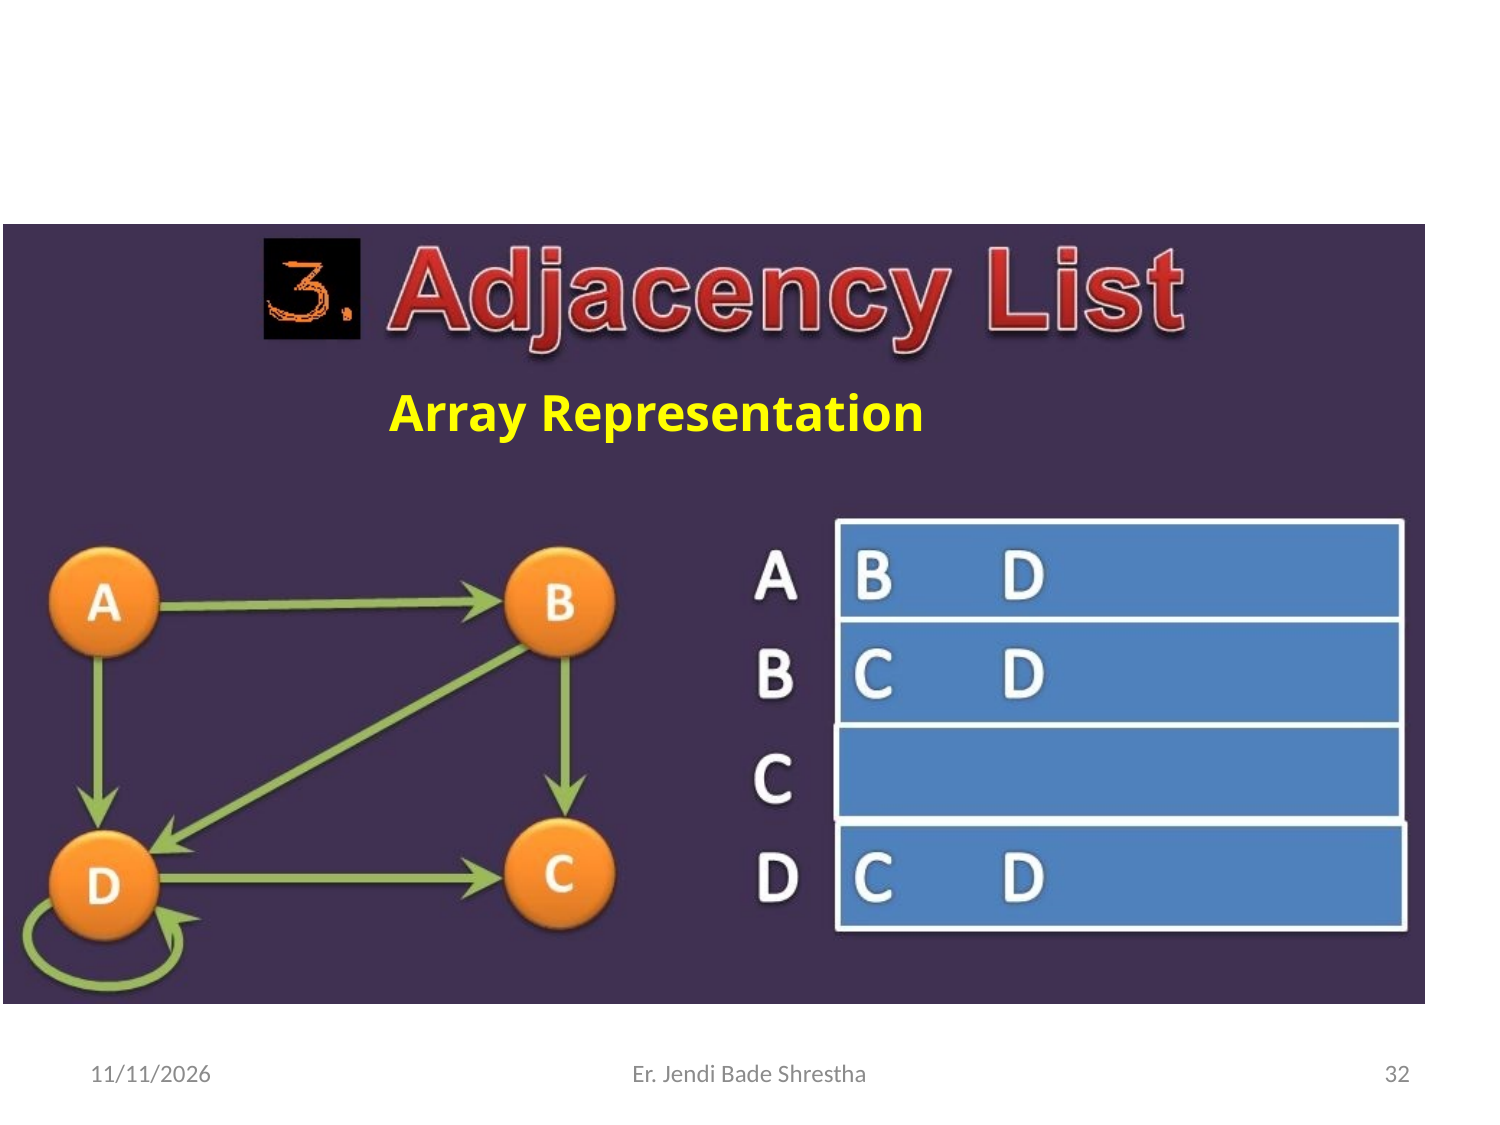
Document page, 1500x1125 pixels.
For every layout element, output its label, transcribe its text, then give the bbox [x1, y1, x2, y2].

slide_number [75, 1042, 425, 1103]
footer Er. Jendi Bade Shrestha [512, 1042, 988, 1103]
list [3, 224, 1426, 1004]
slide_number 32 [1074, 1042, 1425, 1103]
